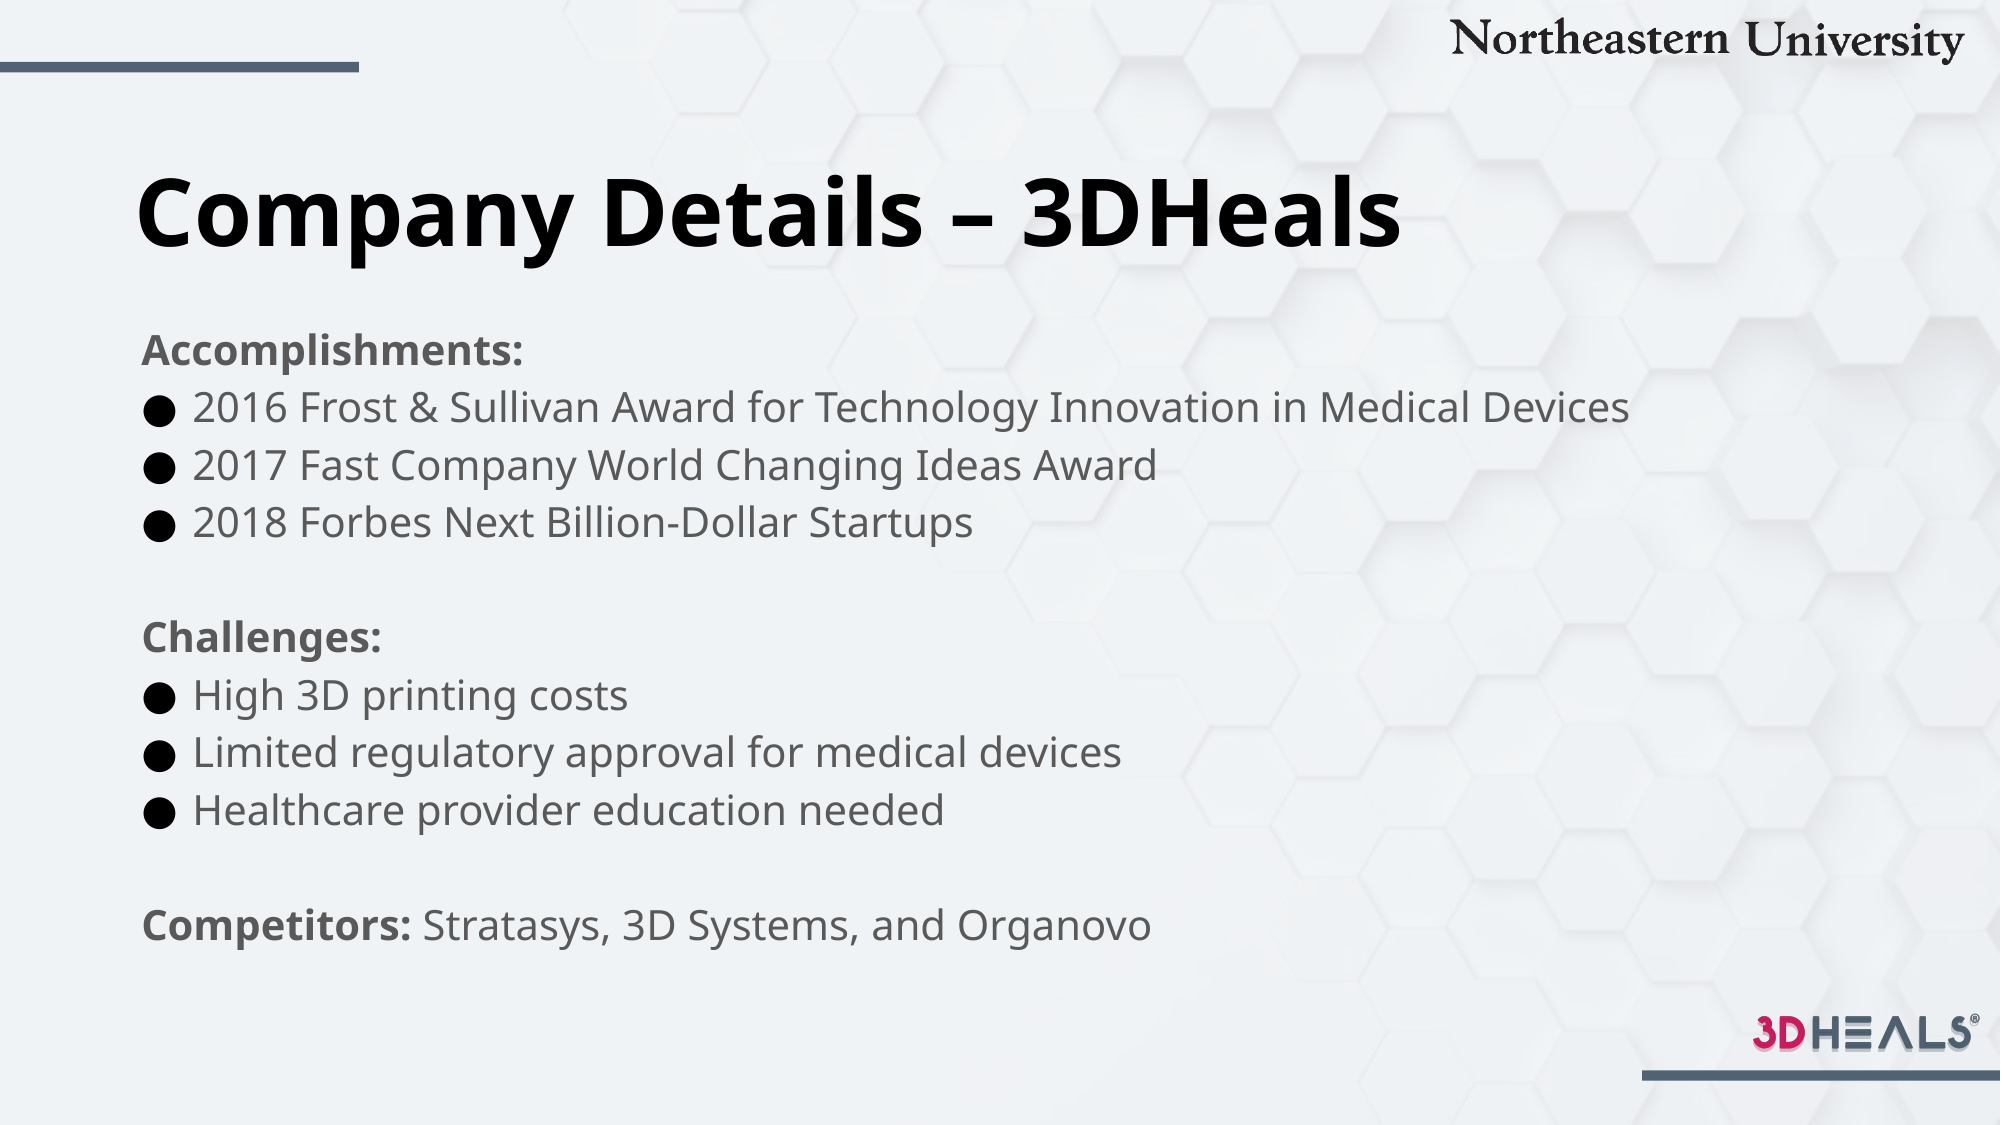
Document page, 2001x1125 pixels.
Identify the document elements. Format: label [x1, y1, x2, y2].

text_box [1430, 9, 2000, 91]
picture [0, 0, 2000, 1125]
text_box [1745, 910, 1991, 1079]
